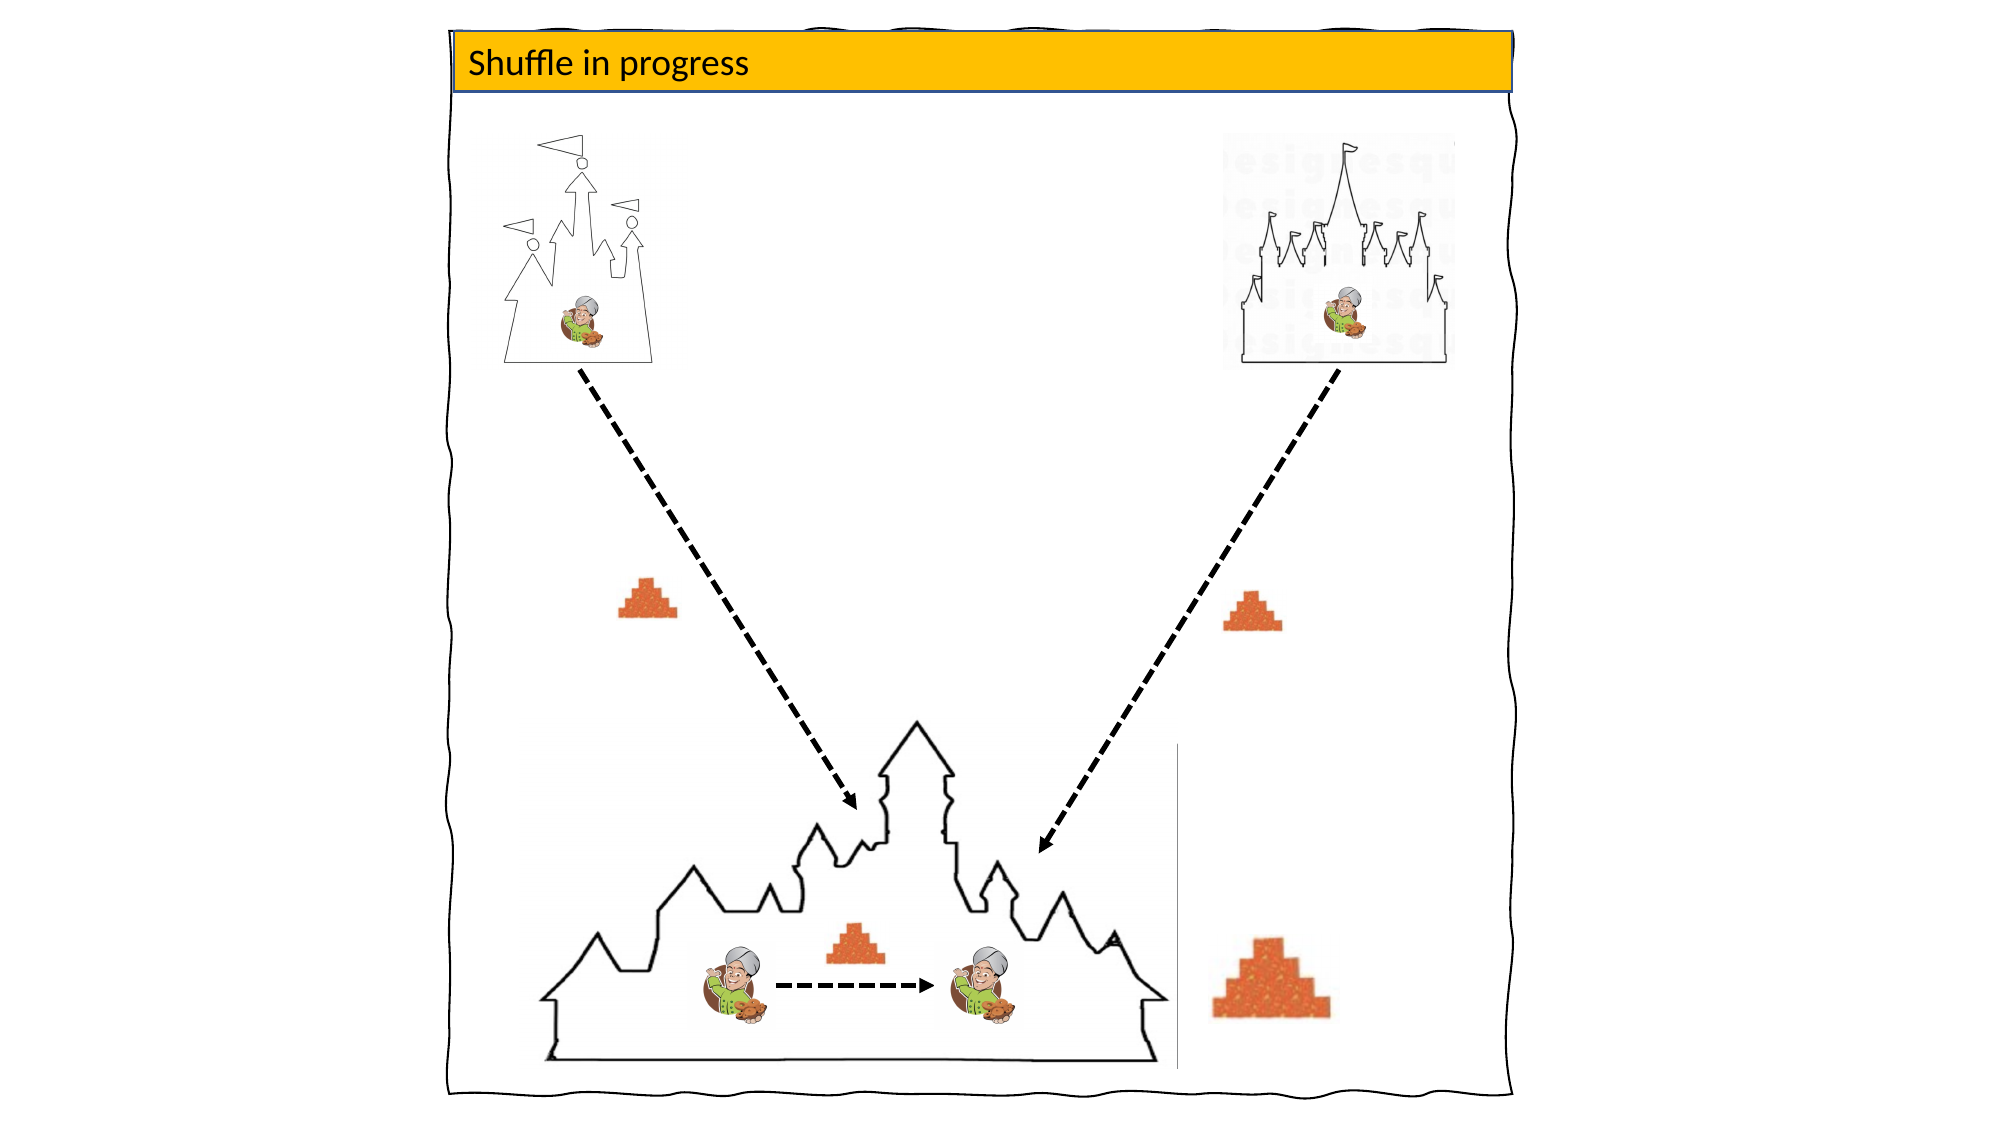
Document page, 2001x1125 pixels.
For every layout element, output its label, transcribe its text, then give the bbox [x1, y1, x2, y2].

picture [1223, 133, 1455, 370]
picture [471, 133, 688, 370]
picture [1207, 934, 1340, 1024]
picture [519, 714, 1178, 1069]
text_box [453, 30, 1513, 93]
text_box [579, 369, 857, 810]
picture [1221, 589, 1288, 634]
picture [616, 576, 683, 621]
text_box Shuffle in progress [453, 30, 1420, 91]
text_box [1038, 369, 1340, 854]
text_box [444, 29, 1518, 1100]
